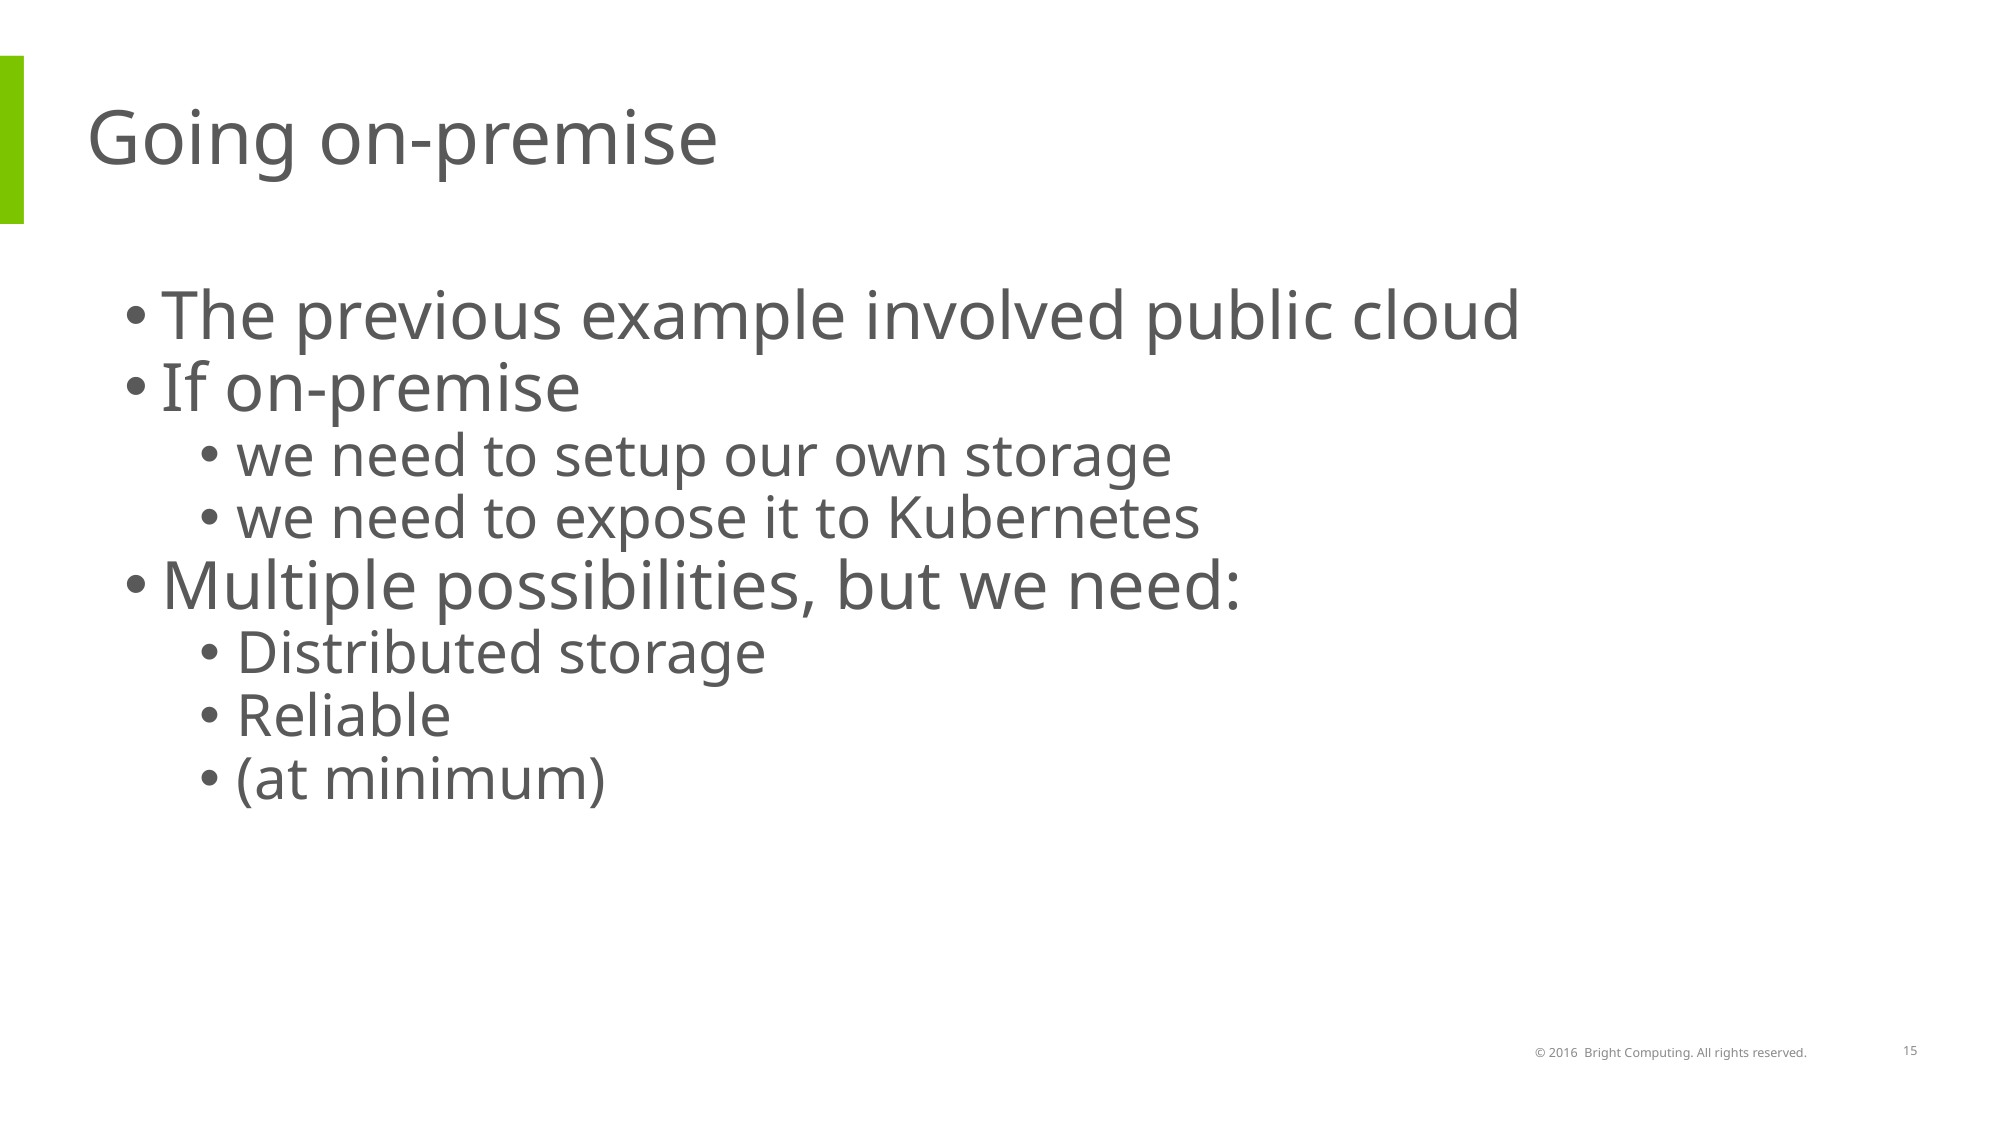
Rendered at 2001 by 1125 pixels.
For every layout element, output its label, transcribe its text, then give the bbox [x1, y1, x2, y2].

list The previous example involved public cloud If on-premise we need to setup our own storage we need to expose it to Kubernetes Multiple possibilities, but we need: Distributed storage Reliable (at minimum) [71, 266, 1930, 976]
title Going on-premise [71, 55, 1930, 224]
